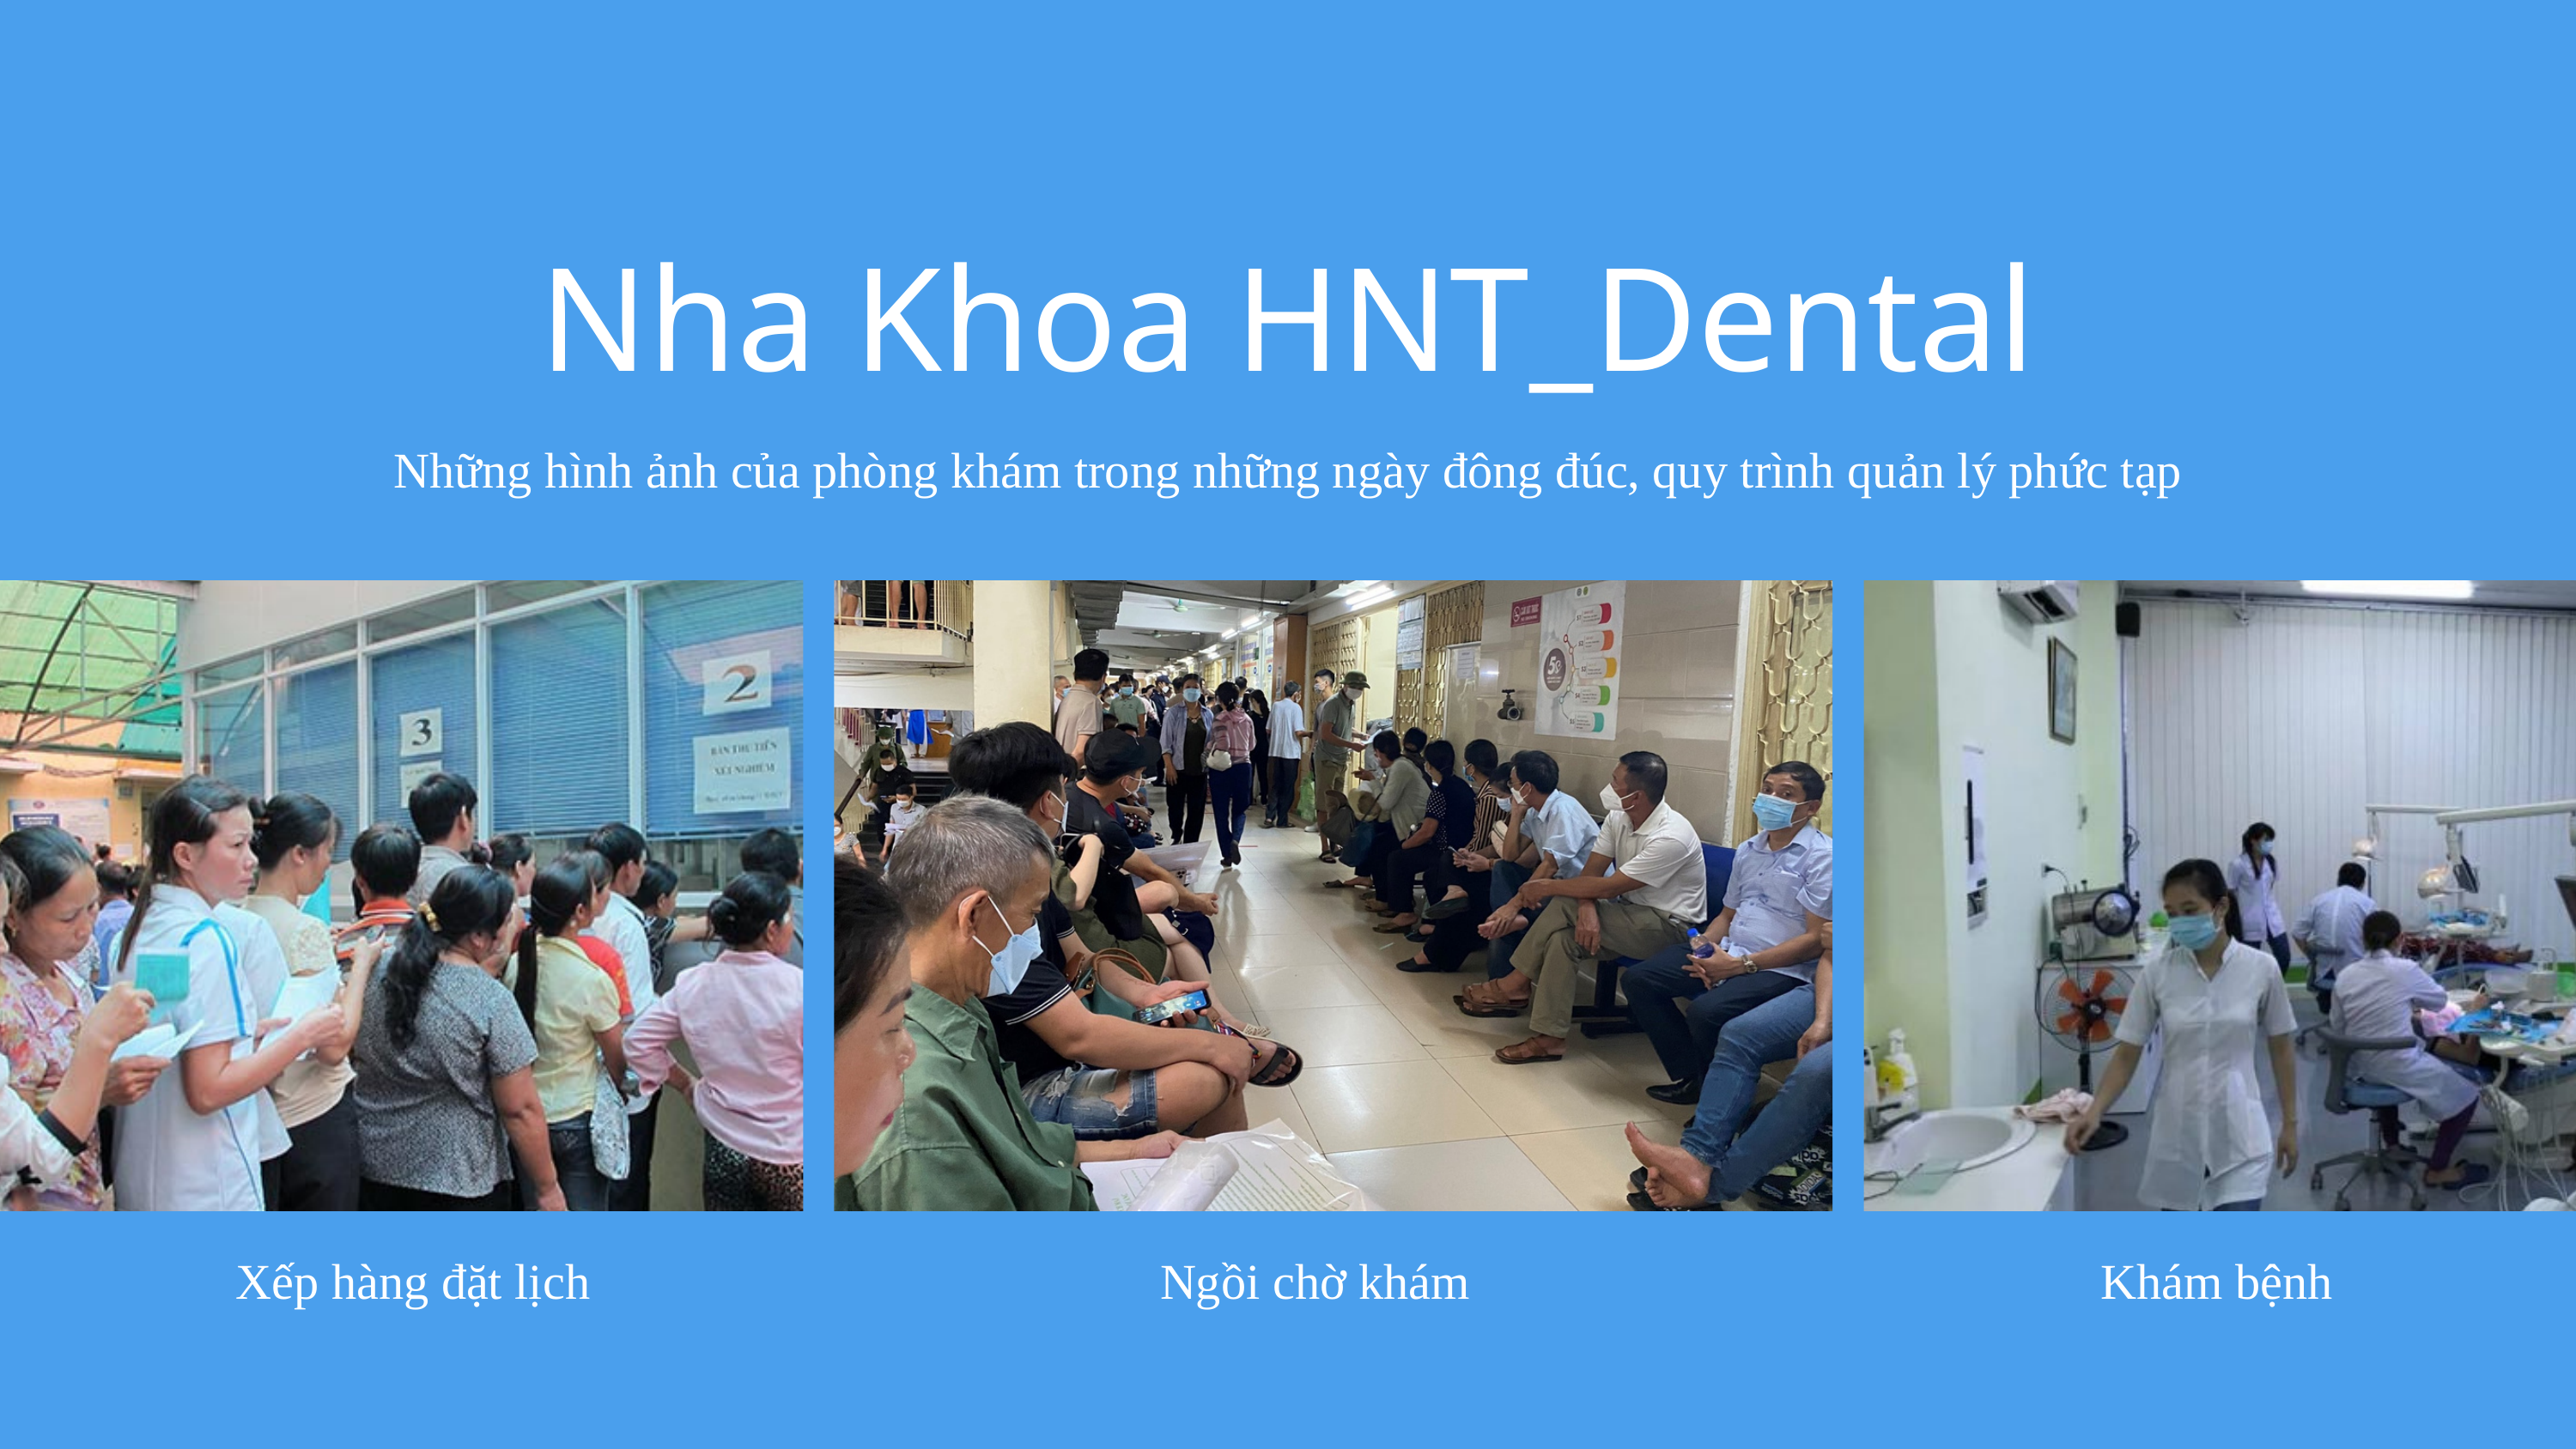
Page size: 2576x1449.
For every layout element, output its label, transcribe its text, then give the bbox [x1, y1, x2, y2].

text_box Những hình ảnh của phòng khám trong những ngày đông đúc, quy trình quản lý phức tạp [144, 422, 2432, 499]
text_box Nha Khoa HNT_Dental [144, 227, 2432, 400]
text_box Xếp hàng đặt lịch [88, 1234, 738, 1309]
text_box Khám bệnh [1892, 1234, 2543, 1310]
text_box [1863, 580, 2576, 1211]
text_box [0, 580, 804, 1211]
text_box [834, 580, 1833, 1211]
text_box Ngồi chờ khám [990, 1234, 1640, 1309]
